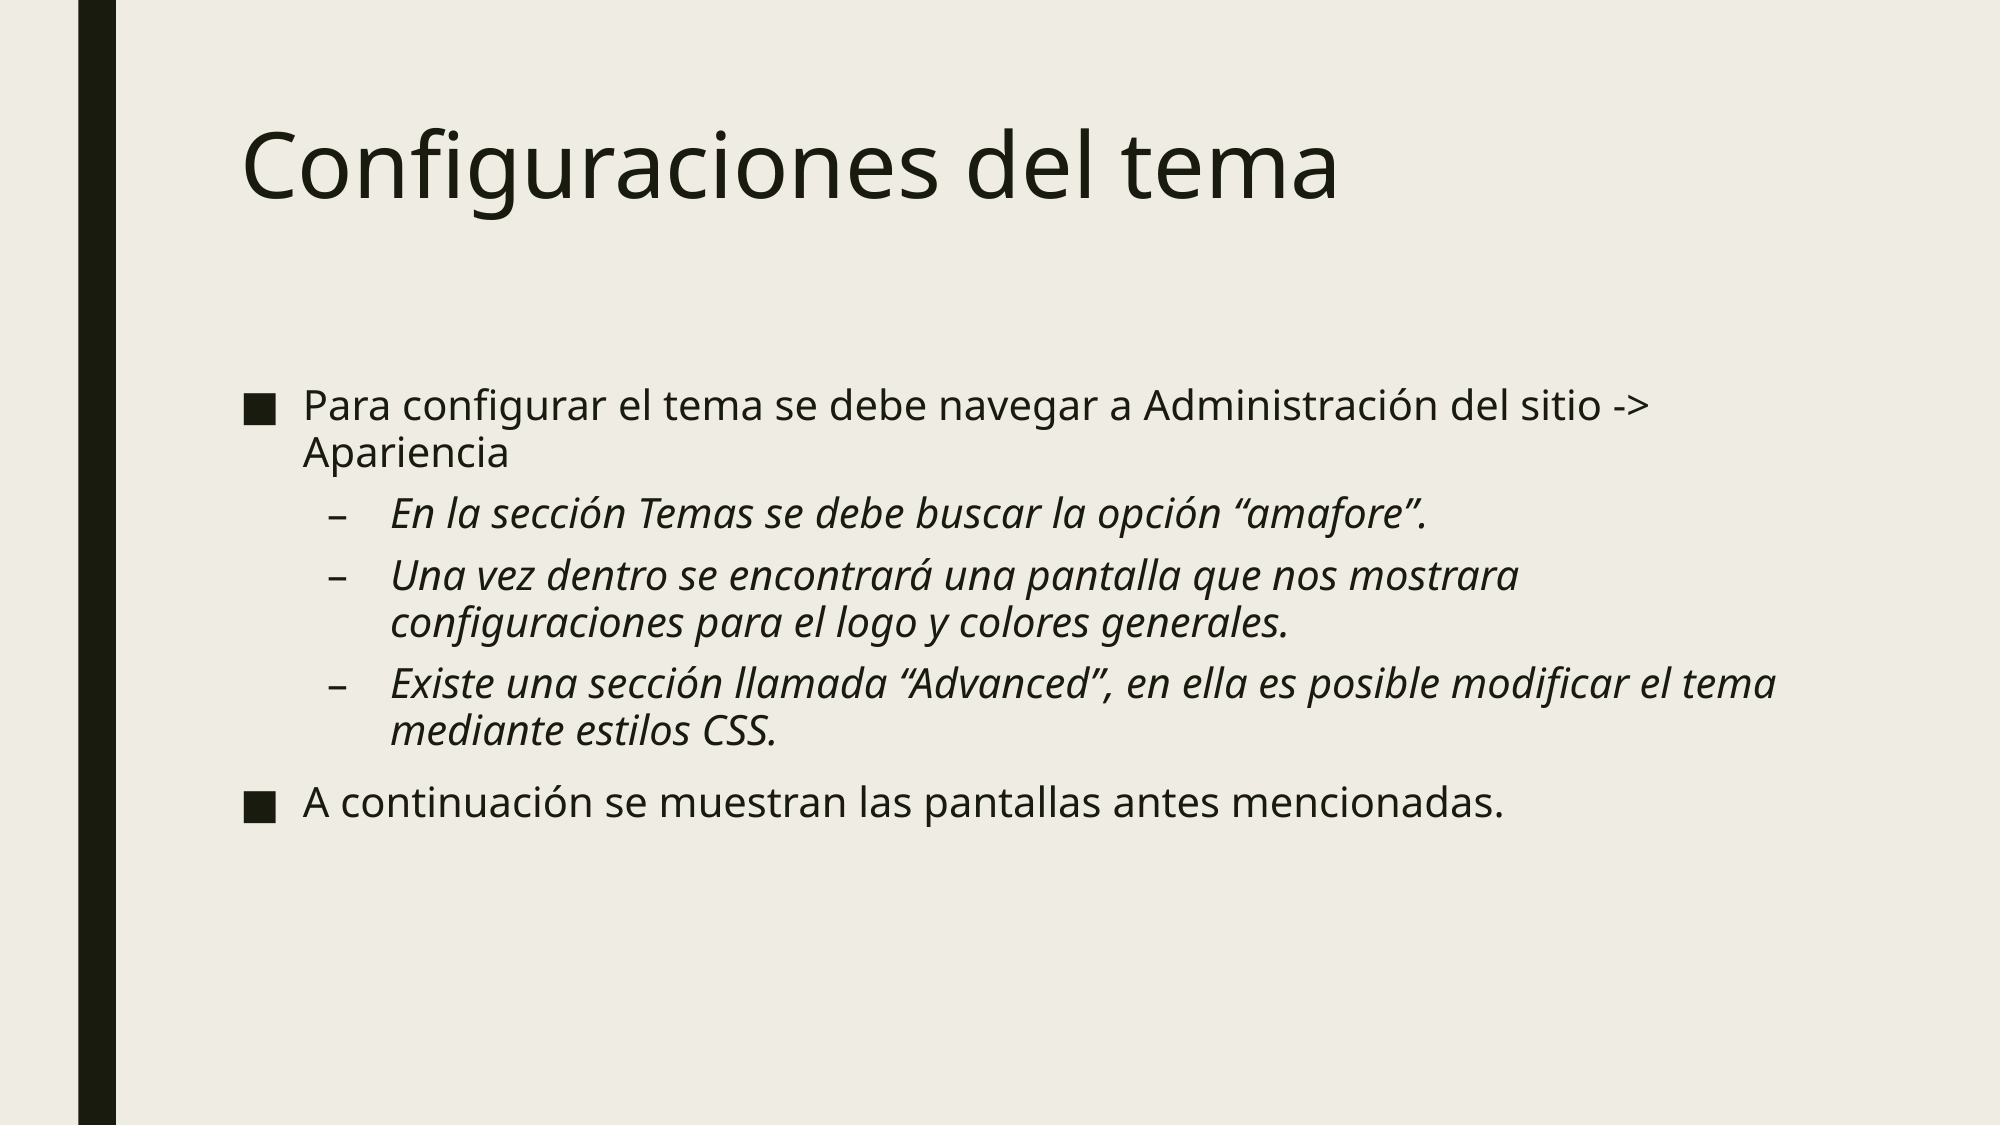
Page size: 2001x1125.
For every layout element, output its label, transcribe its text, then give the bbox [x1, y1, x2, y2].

list Para configurar el tema se debe navegar a Administración del sitio -> Apariencia En la sección Temas se debe buscar la opción “amafore”. Una vez dentro se encontrará una pantalla que nos mostrara configuraciones para el logo y colores generales. Existe una sección llamada “Advanced”, en ella es posible modificar el tema mediante estilos CSS. A continuación se muestran las pantallas antes mencionadas. [225, 375, 1800, 963]
title Configuraciones del tema [225, 112, 1800, 357]
